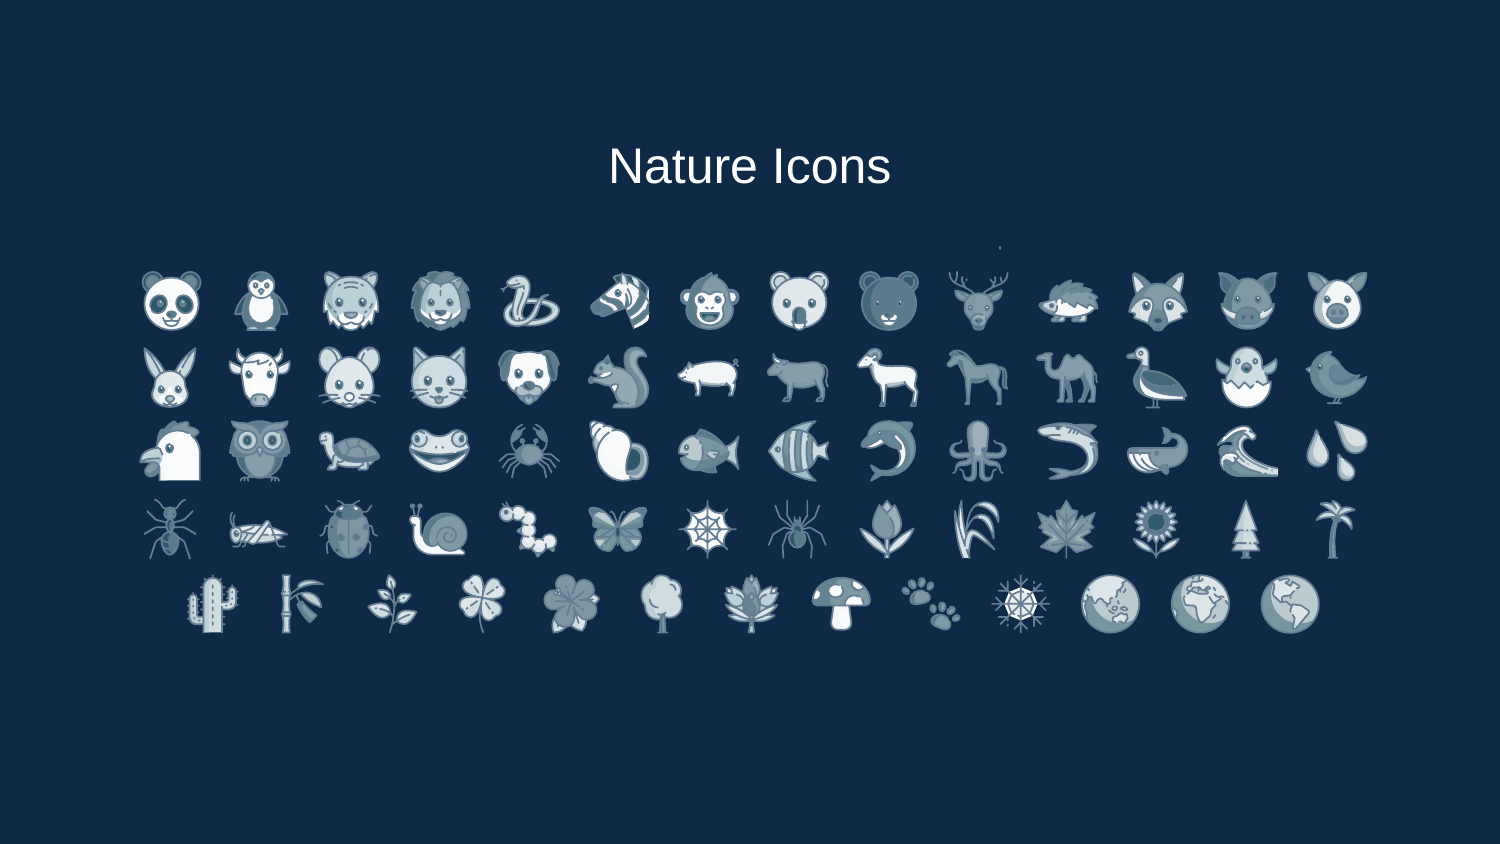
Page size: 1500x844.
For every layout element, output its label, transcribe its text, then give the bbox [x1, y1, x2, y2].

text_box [678, 271, 740, 331]
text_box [228, 420, 291, 482]
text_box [901, 577, 962, 631]
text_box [317, 346, 382, 409]
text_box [186, 573, 239, 634]
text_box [1035, 351, 1099, 403]
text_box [1315, 499, 1357, 559]
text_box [1126, 426, 1189, 476]
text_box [811, 576, 872, 631]
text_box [319, 270, 382, 332]
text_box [543, 573, 601, 634]
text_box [639, 573, 685, 634]
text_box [1307, 271, 1368, 330]
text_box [143, 347, 197, 409]
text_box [1132, 499, 1181, 559]
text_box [1230, 499, 1261, 559]
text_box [767, 419, 830, 482]
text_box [497, 349, 561, 406]
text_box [1304, 350, 1368, 405]
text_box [767, 499, 828, 559]
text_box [496, 500, 560, 558]
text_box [586, 419, 651, 482]
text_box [860, 419, 918, 482]
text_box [1038, 279, 1099, 323]
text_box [408, 428, 471, 473]
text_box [227, 347, 292, 408]
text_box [499, 274, 561, 328]
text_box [953, 499, 1001, 559]
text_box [723, 573, 780, 634]
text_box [588, 506, 648, 553]
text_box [990, 573, 1051, 634]
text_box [677, 499, 738, 559]
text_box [589, 272, 651, 330]
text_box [676, 358, 740, 397]
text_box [948, 419, 1008, 482]
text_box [766, 352, 830, 403]
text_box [458, 573, 507, 634]
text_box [1217, 271, 1278, 330]
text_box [1036, 422, 1099, 480]
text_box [142, 498, 198, 560]
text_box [857, 270, 920, 332]
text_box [229, 511, 289, 548]
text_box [139, 420, 201, 482]
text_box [945, 349, 1009, 406]
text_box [1077, 573, 1142, 634]
text_box Nature Icons [171, 118, 1328, 198]
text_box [1257, 574, 1321, 634]
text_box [318, 431, 381, 471]
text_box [767, 270, 830, 332]
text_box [408, 503, 468, 556]
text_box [233, 270, 289, 332]
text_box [1036, 499, 1097, 559]
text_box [497, 423, 561, 479]
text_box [677, 428, 740, 474]
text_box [1167, 573, 1231, 634]
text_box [1125, 346, 1188, 409]
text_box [1216, 424, 1279, 477]
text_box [856, 347, 919, 408]
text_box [948, 270, 1009, 331]
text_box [410, 270, 471, 331]
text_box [366, 573, 418, 634]
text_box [859, 499, 915, 559]
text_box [318, 499, 379, 559]
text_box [1305, 420, 1369, 482]
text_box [139, 270, 202, 332]
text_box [587, 346, 652, 409]
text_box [280, 573, 325, 634]
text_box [1213, 346, 1280, 409]
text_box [1127, 272, 1189, 332]
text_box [409, 346, 469, 409]
